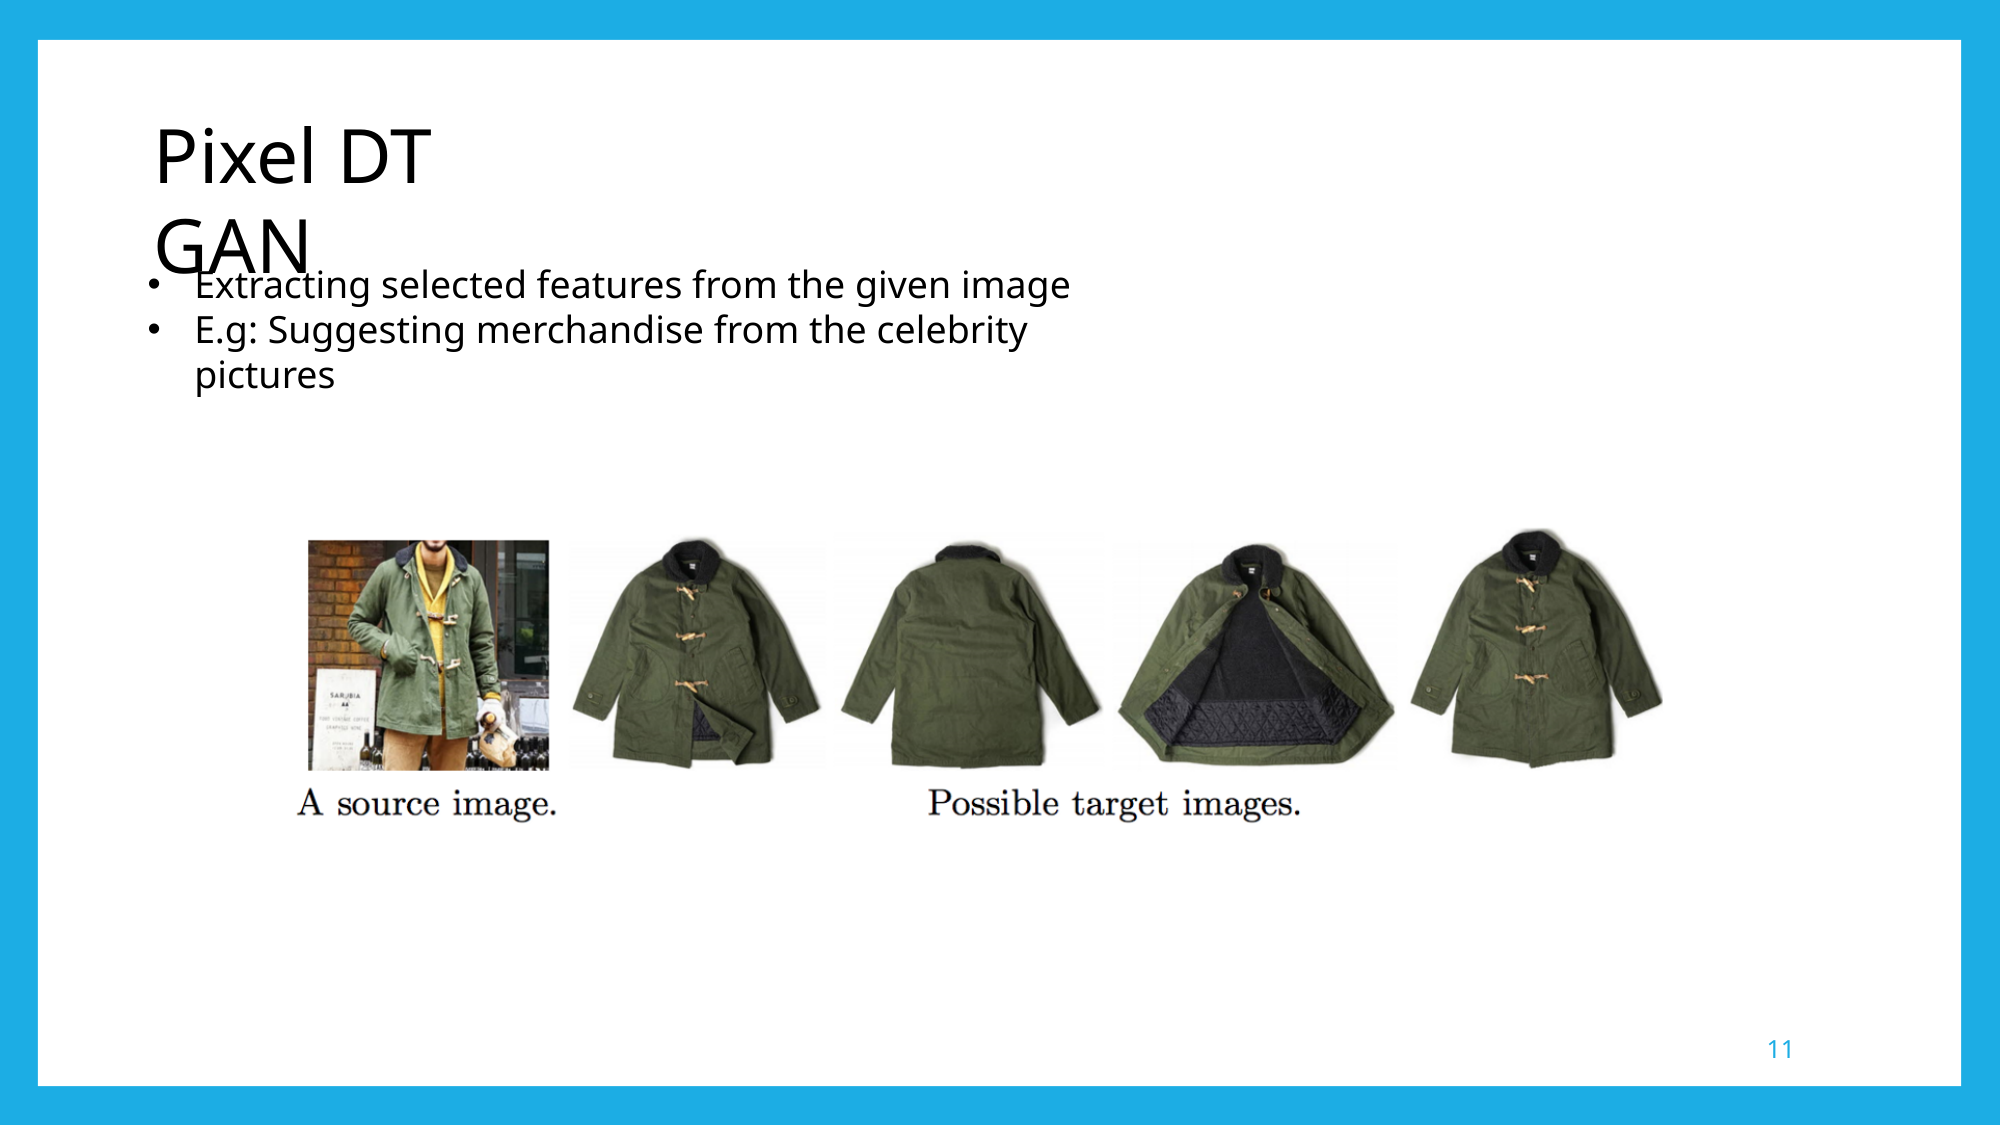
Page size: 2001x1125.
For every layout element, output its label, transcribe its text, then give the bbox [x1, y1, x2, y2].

picture [273, 489, 1727, 832]
text_box Extracting selected features from the given image E.g: Suggesting merchandise from the celebrity pictures [132, 253, 1118, 449]
text_box Pixel DT GAN [139, 101, 625, 253]
slide_number 11 [1530, 1020, 1811, 1081]
